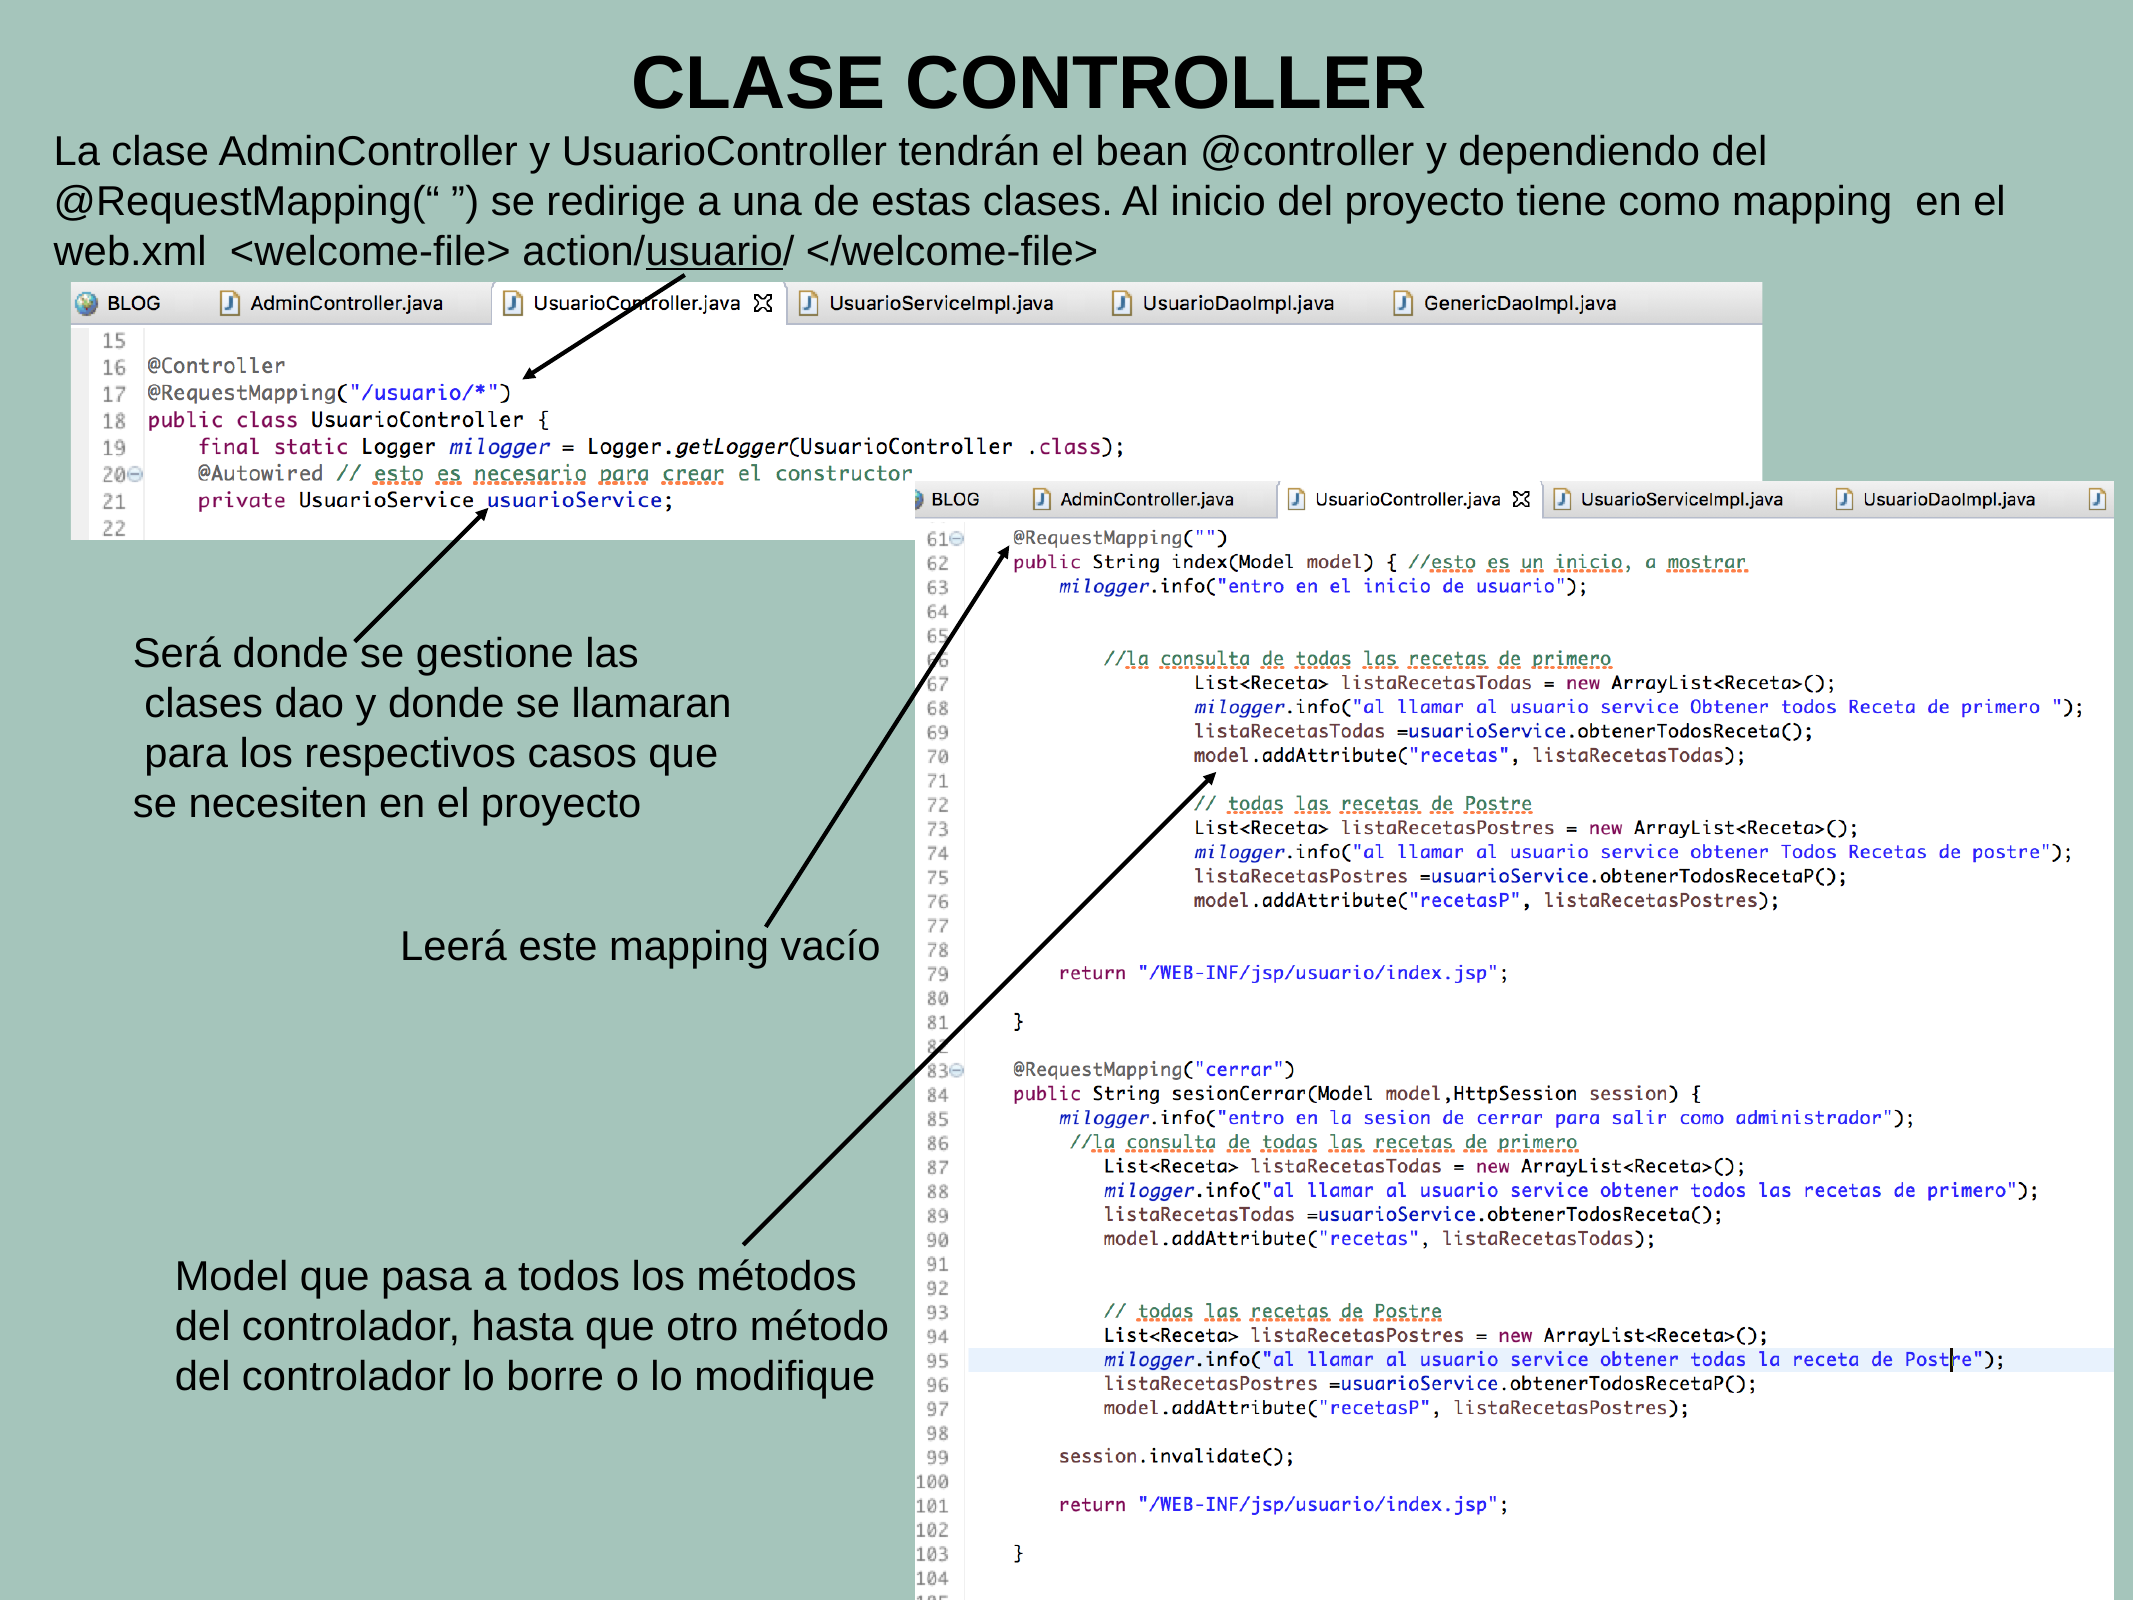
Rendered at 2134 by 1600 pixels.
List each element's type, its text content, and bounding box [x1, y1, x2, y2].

text_box clase controller [622, 24, 1436, 115]
text_box Model que pasa a todos los métodos del controlador, hasta que otro método del controlador lo borre o lo modifique [166, 1240, 910, 1408]
text_box La clase AdminController y UsuarioController tendrán el bean @controller y dependiendo del @RequestMapping(“ ”) se redirige a una de estas clases. Al inicio del proyecto tiene como mapping en el web.xml <welcome-file> action/usuario/ </welcome-file> [45, 115, 2089, 283]
picture [70, 282, 2114, 1600]
text_box Leerá este mapping vacío [391, 910, 910, 978]
text_box Será donde se gestione las clases dao y donde se llamaran para los respectivos casos que se necesiten en el proyecto [124, 617, 741, 834]
